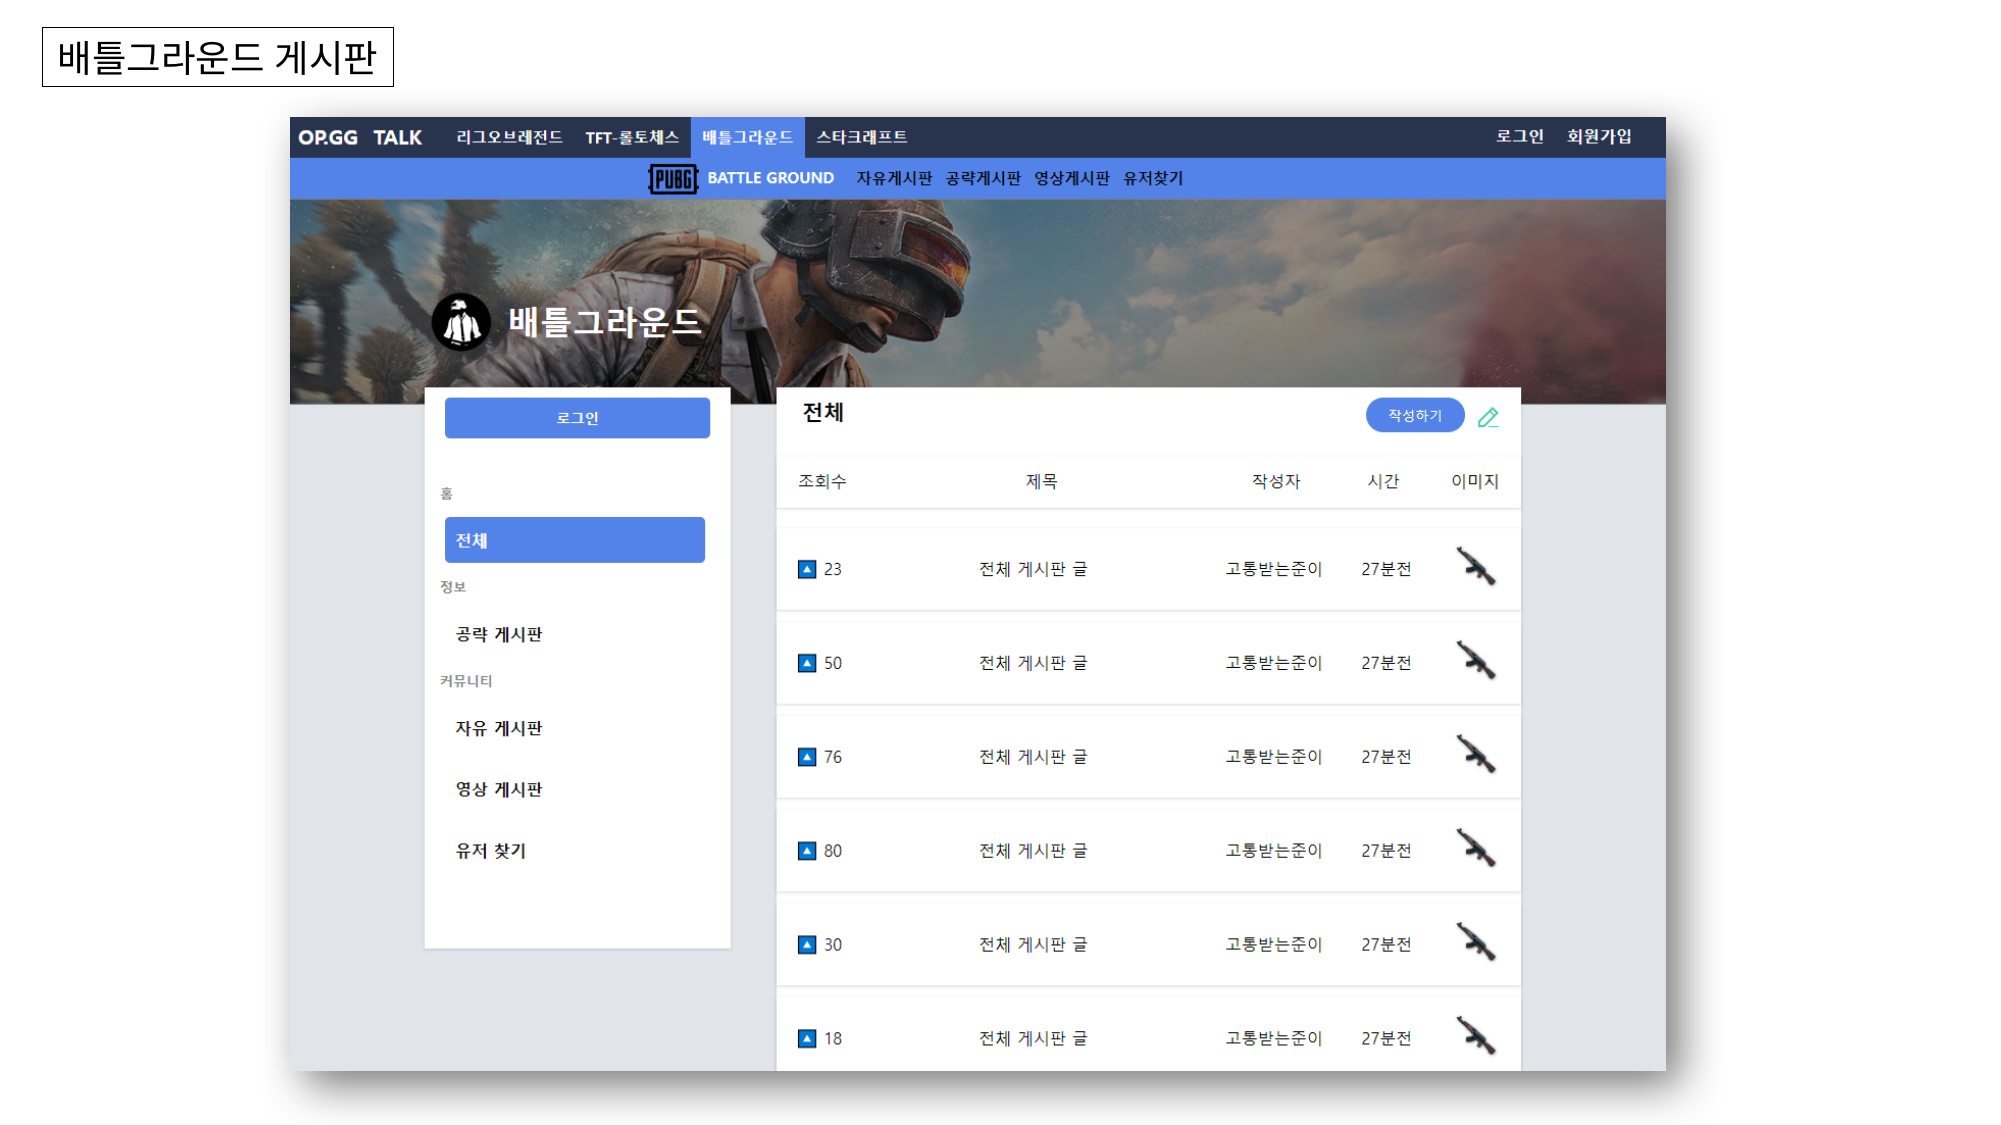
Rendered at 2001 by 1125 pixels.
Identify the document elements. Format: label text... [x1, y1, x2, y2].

text_box 배틀그라운드 게시판 [42, 27, 394, 87]
picture [290, 117, 1666, 1071]
